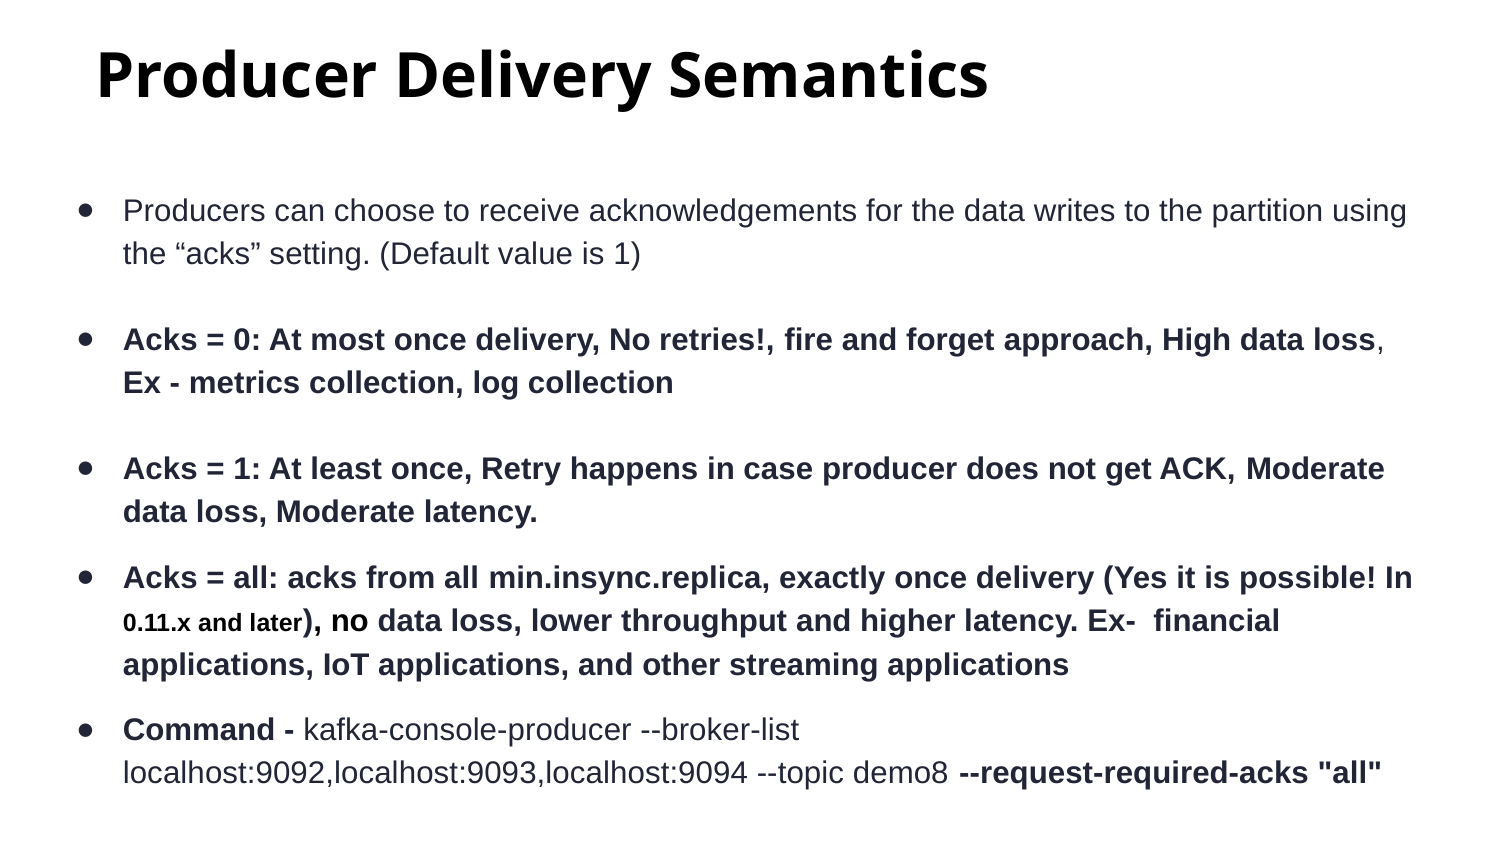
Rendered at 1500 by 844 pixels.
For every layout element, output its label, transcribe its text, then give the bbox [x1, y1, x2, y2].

text_box Producers can choose to receive acknowledgements for the data writes to the partition using the “acks” setting. (Default value is 1) Acks = 0: At most once delivery, No retries!, fire and forget approach, High data loss, Ex - metrics collection, log collection Acks = 1: At least once, Retry happens in case producer does not get ACK, Moderate data loss, Moderate latency. Acks = all: acks from all min.insync.replica, exactly once delivery (Yes it is possible! In 0.11.x and later), no data loss, lower throughput and higher latency. Ex- financial applications, IoT applications, and other streaming applications Command - kafka-console-producer --broker-list localhost:9092,localhost:9093,localhost:9094 --topic demo8 --request-required-acks "all" [75, 139, 1421, 288]
title Producer Delivery Semantics [93, 33, 1421, 139]
